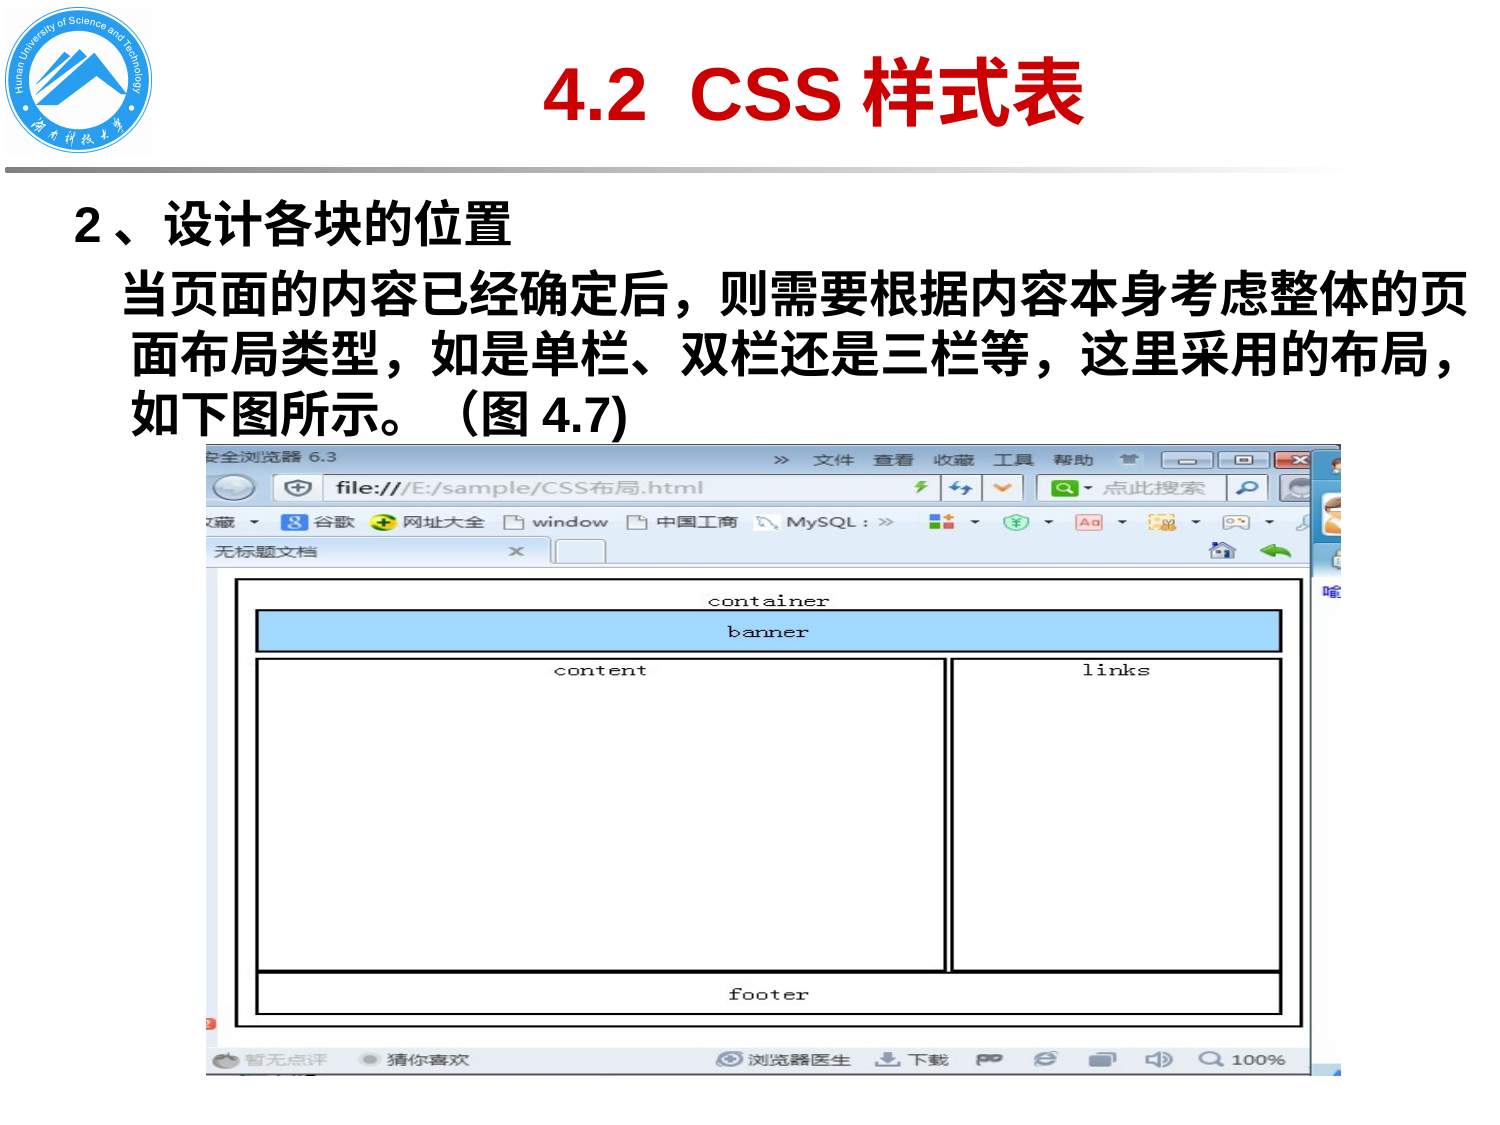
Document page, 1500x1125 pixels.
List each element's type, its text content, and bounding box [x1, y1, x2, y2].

picture [5, 7, 152, 153]
picture [206, 443, 1341, 1077]
title 4.2 CSS样式表 [159, 30, 1471, 150]
list 2、设计各块的位置 当页面的内容已经确定后，则需要根据内容本身考虑整体的页面布局类型，如是单栏、双栏还是三栏等，这里采用的布局，如下图所示。（图4.7) [58, 184, 1500, 539]
